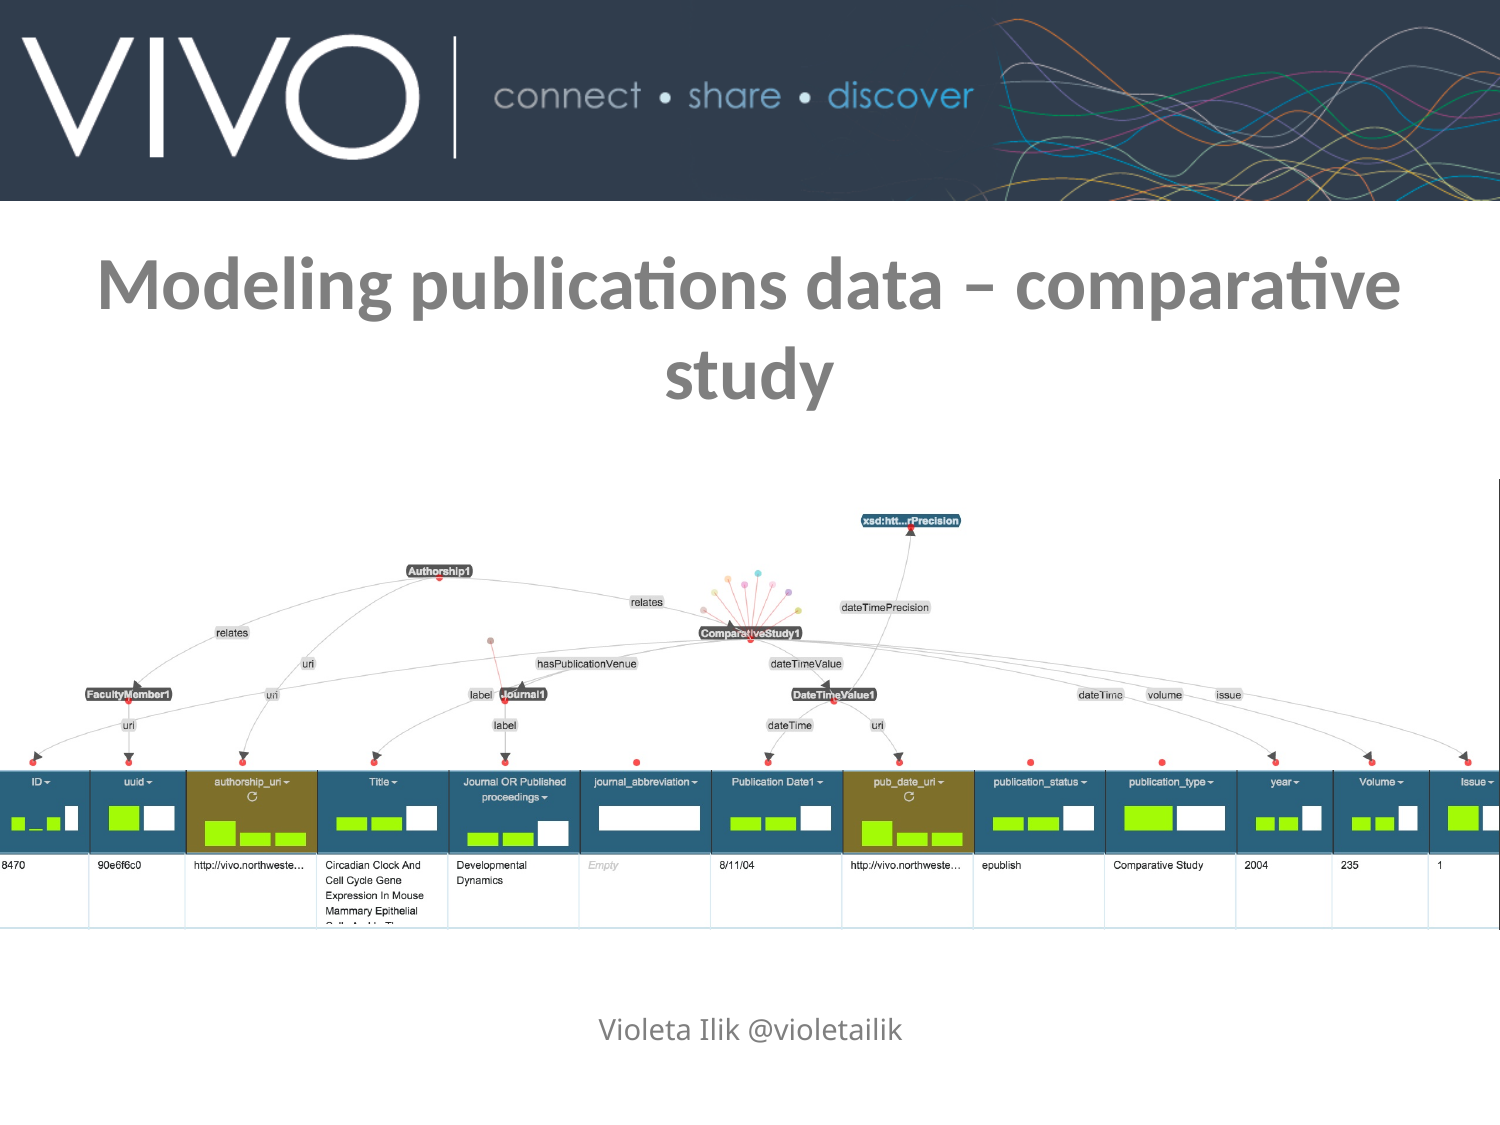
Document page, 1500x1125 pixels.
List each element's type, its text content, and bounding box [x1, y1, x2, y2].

text_box Violeta Ilik @violetailik [535, 1003, 966, 1089]
title Modeling publications data – comparative study [75, 230, 1425, 418]
picture [0, 0, 1500, 202]
picture [0, 478, 1500, 930]
